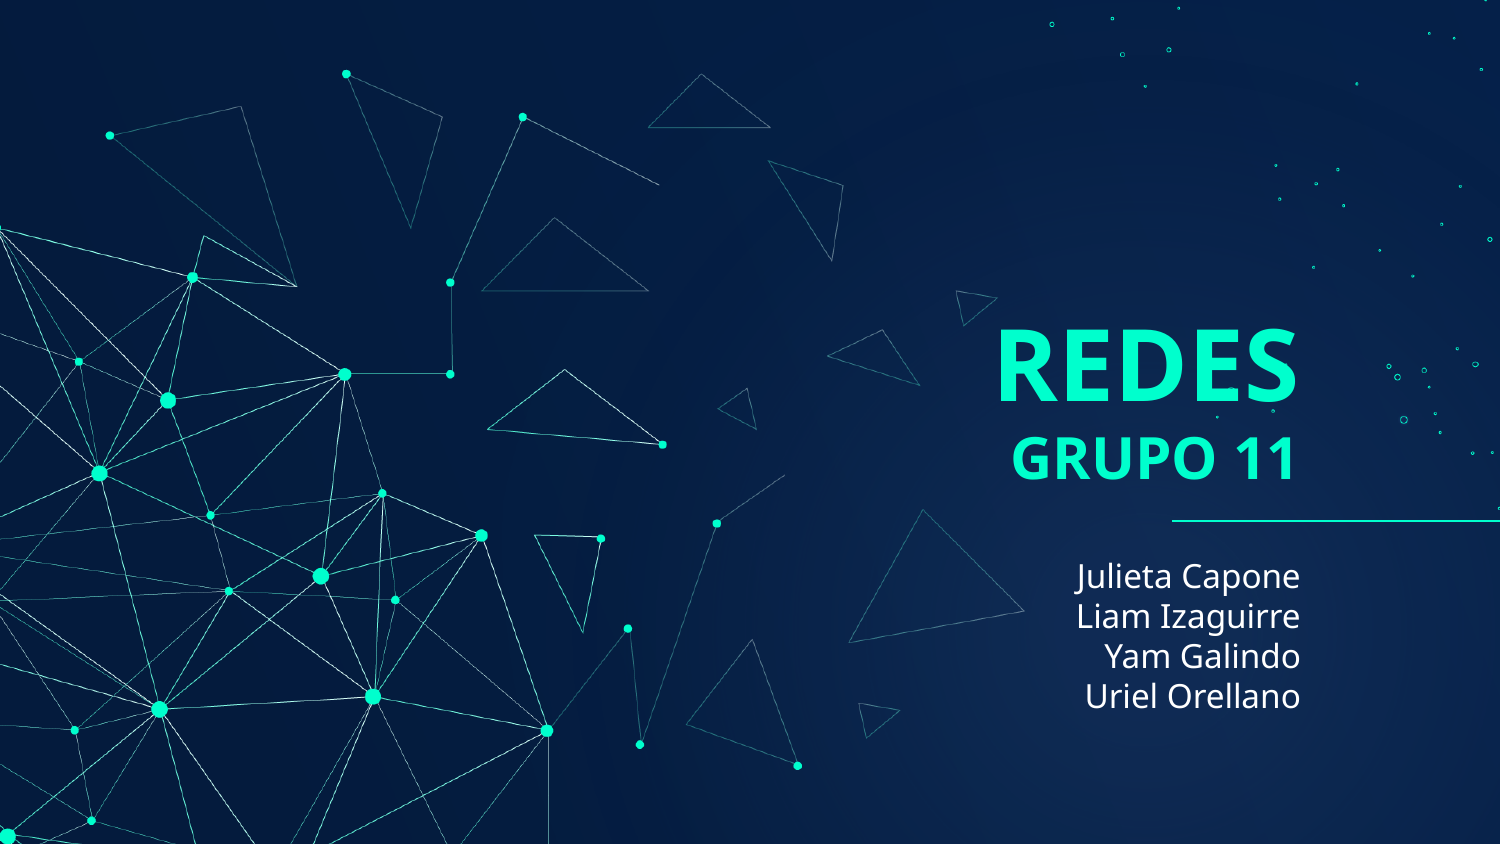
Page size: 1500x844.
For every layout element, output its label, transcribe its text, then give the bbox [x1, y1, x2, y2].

subtitle Julieta Capone Liam Izaguirre Yam Galindo Uriel Orellano [602, 552, 1316, 730]
picture [0, 0, 1500, 844]
title REDES GRUPO 11 [185, 214, 1315, 507]
